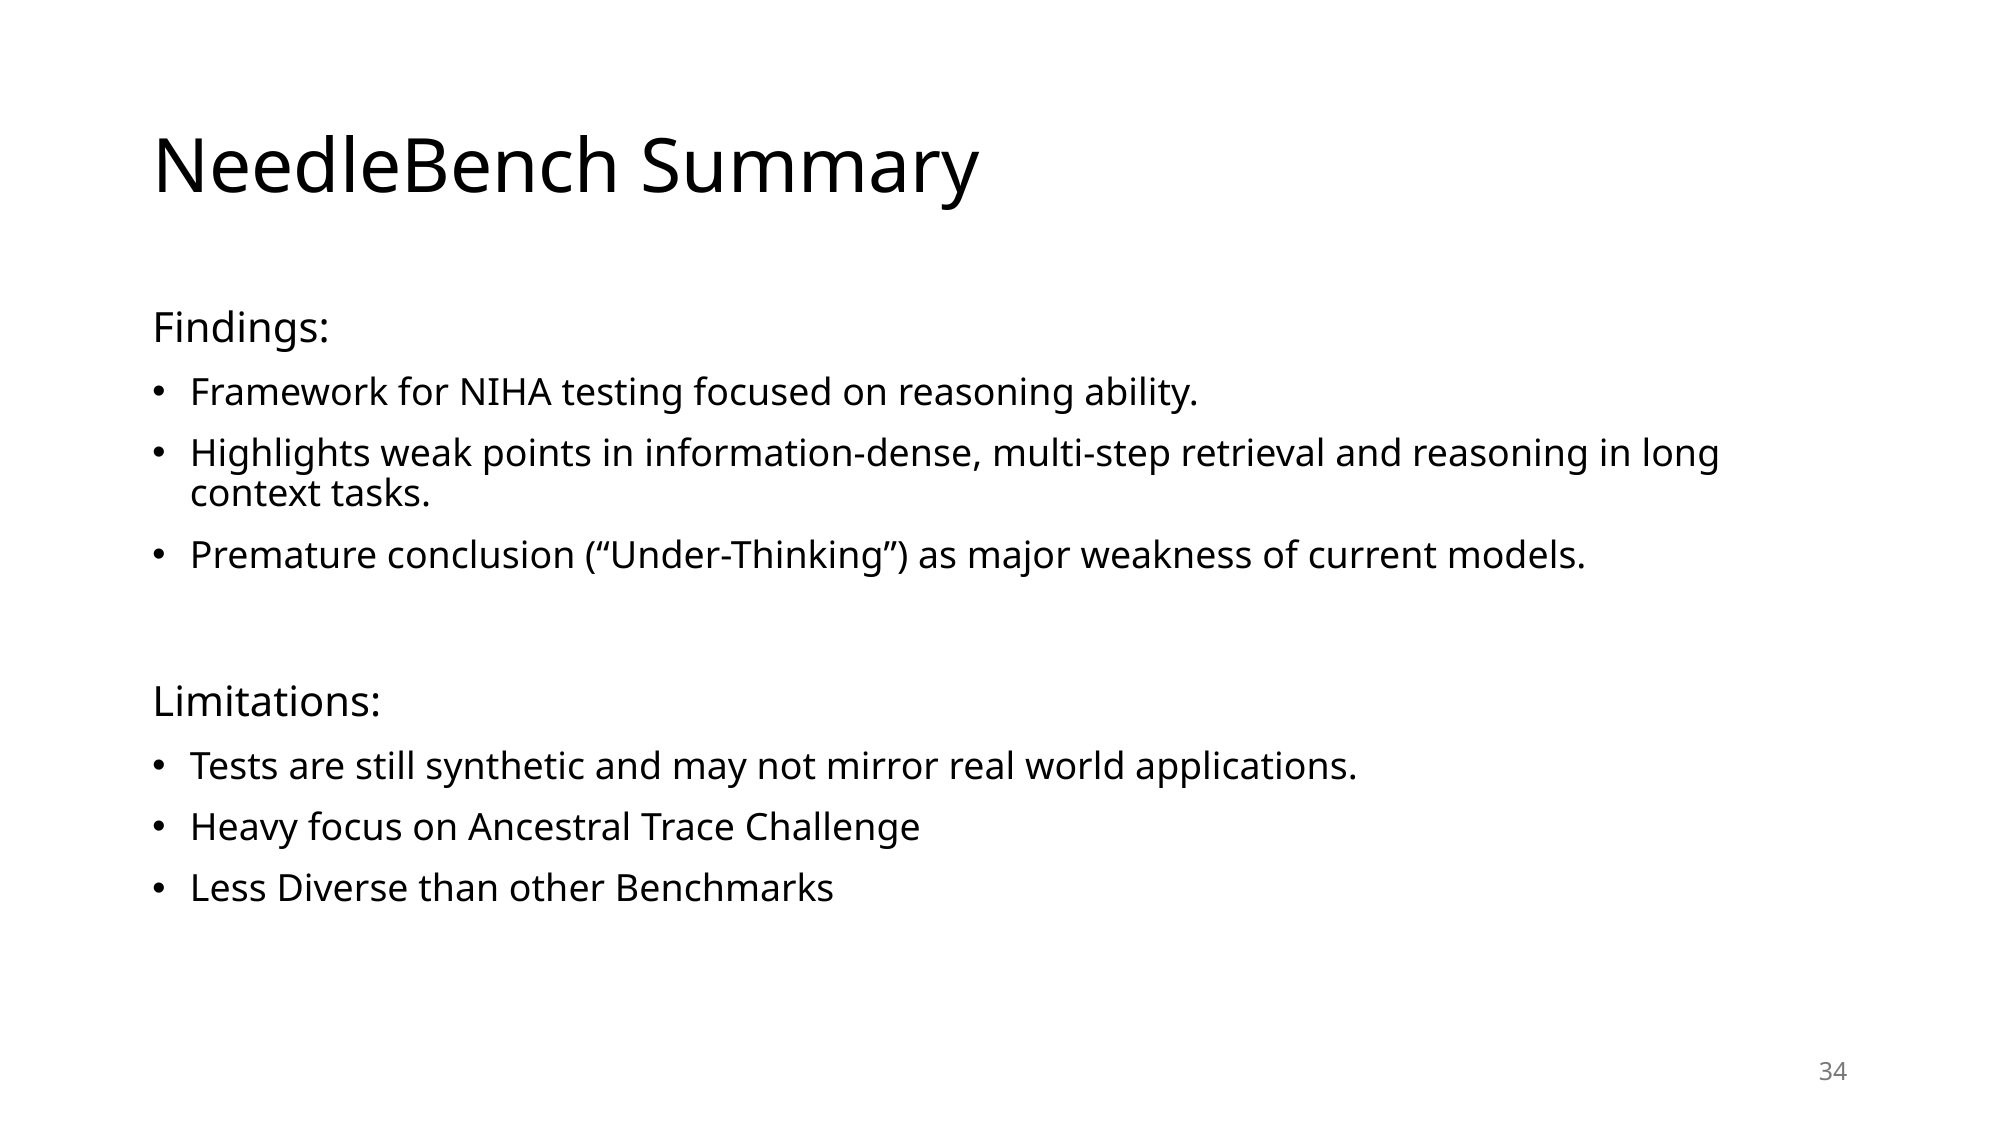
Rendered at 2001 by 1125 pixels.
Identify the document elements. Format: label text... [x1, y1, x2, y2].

list Findings: Framework for NIHA testing focused on reasoning ability. Highlights weak points in information-dense, multi-step retrieval and reasoning in long context tasks. Premature conclusion (“Under-Thinking”) as major weakness of current models. Limitations: Tests are still synthetic and may not mirror real world applications. Heavy focus on Ancestral Trace Challenge Less Diverse than other Benchmarks [137, 299, 1863, 1014]
title NeedleBench Summary [137, 59, 1863, 278]
slide_number 34 [1412, 1042, 1863, 1103]
